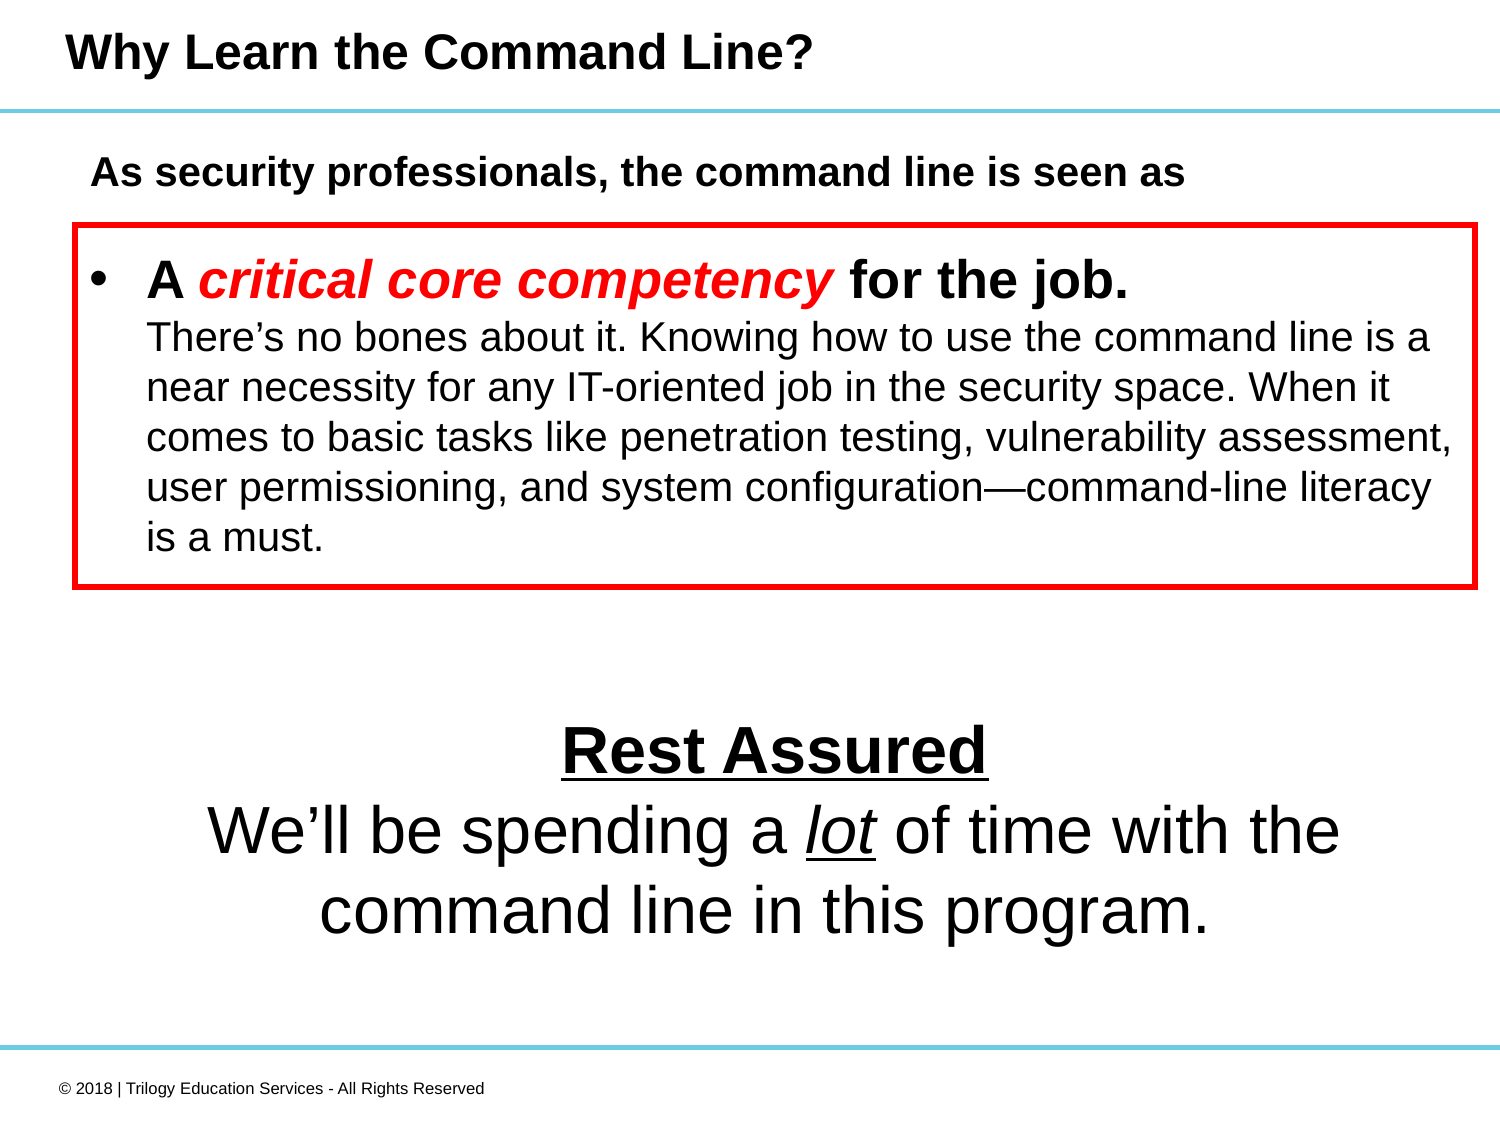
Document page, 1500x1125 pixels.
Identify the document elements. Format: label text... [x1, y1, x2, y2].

text_box Rest Assured We’ll be spending a lot of time with the command line in this program. [75, 699, 1475, 955]
title Why Learn the Command Line? [50, 0, 1175, 108]
text_box As security professionals, the command line is seen as A critical core competency for the job. There’s no bones about it. Knowing how to use the command line is a near necessity for any IT-oriented job in the security space. When it comes to basic tasks like penetration testing, vulnerability assessment, user permissioning, and system configuration—command-line literacy is a must. [75, 137, 1475, 224]
text_box [74, 224, 1476, 588]
